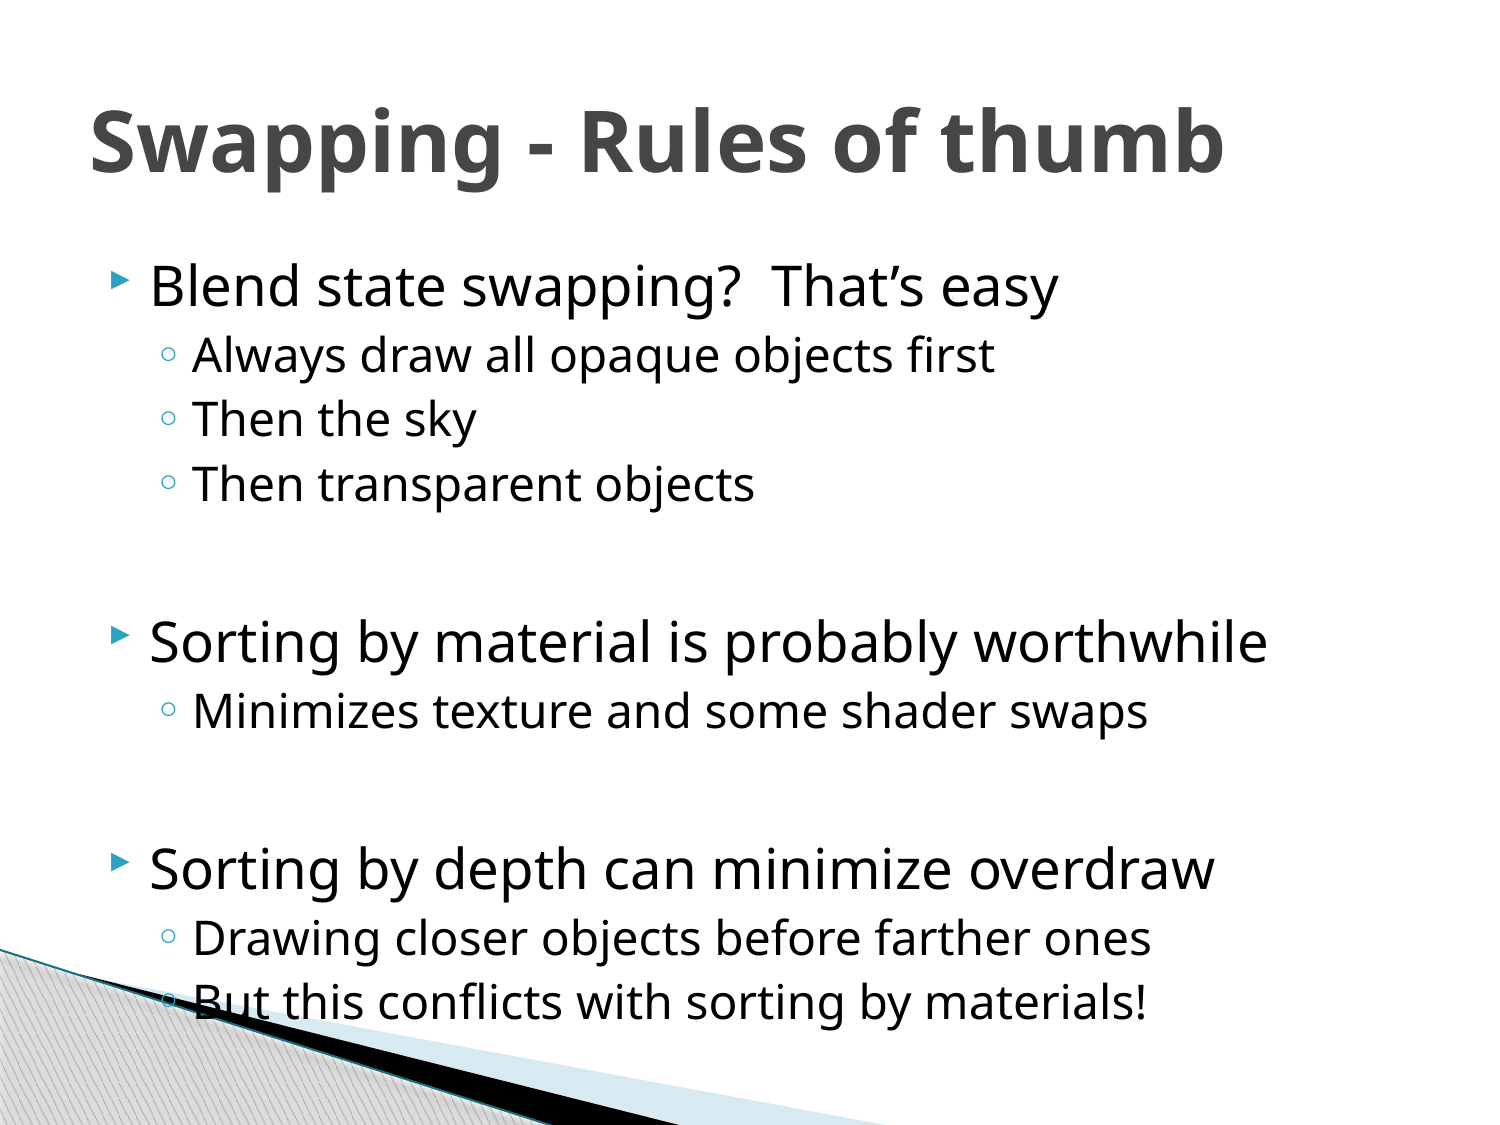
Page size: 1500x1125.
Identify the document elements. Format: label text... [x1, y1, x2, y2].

list Blend state swapping? That’s easy Always draw all opaque objects first Then the sky Then transparent objects Sorting by material is probably worthwhile Minimizes texture and some shader swaps Sorting by depth can minimize overdraw Drawing closer objects before farther ones But this conflicts with sorting by materials! [75, 242, 1425, 986]
title Swapping - Rules of thumb [75, 45, 1425, 233]
